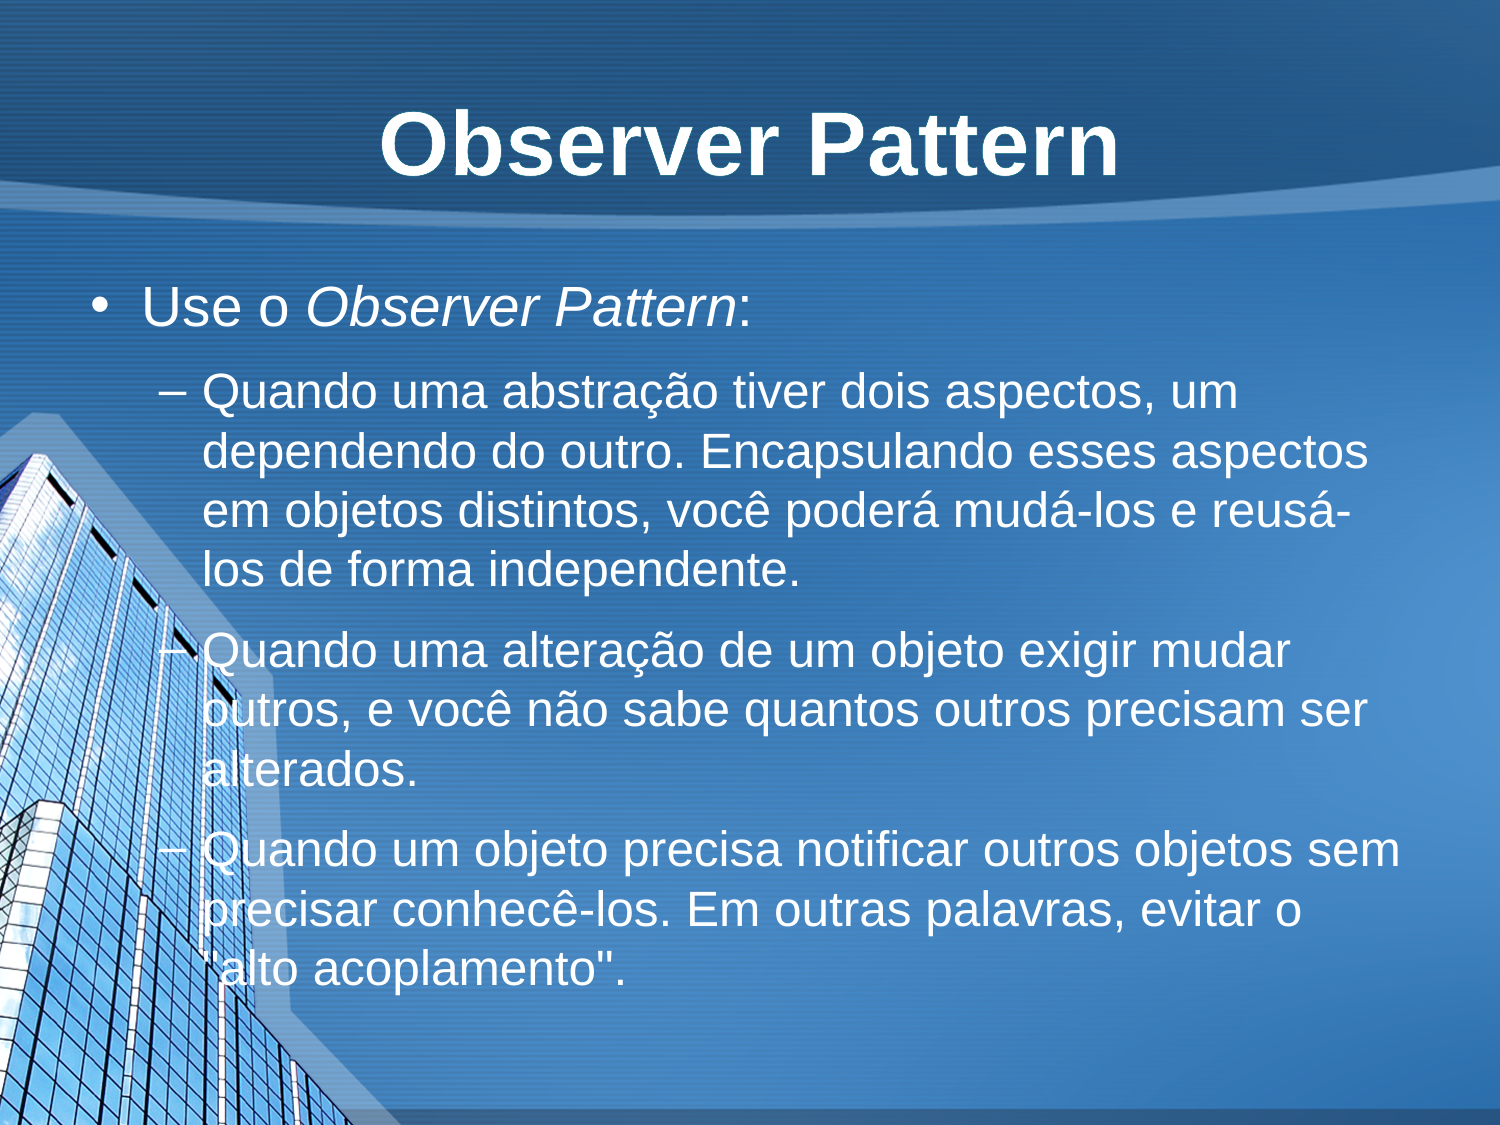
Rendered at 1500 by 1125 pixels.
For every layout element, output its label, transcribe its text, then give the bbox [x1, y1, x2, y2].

picture [0, 0, 1500, 1125]
title Observer Pattern [75, 45, 1425, 233]
list Use o Observer Pattern: Quando uma abstração tiver dois aspectos, um dependendo do outro. Encapsulando esses aspectos em objetos distintos, você poderá mudá-los e reusá-los de forma independente. Quando uma alteração de um objeto exigir mudar outros, e você não sabe quantos outros precisam ser alterados. Quando um objeto precisa notificar outros objetos sem precisar conhecê-los. Em outras palavras, evitar o "alto acoplamento". [75, 262, 1425, 1005]
